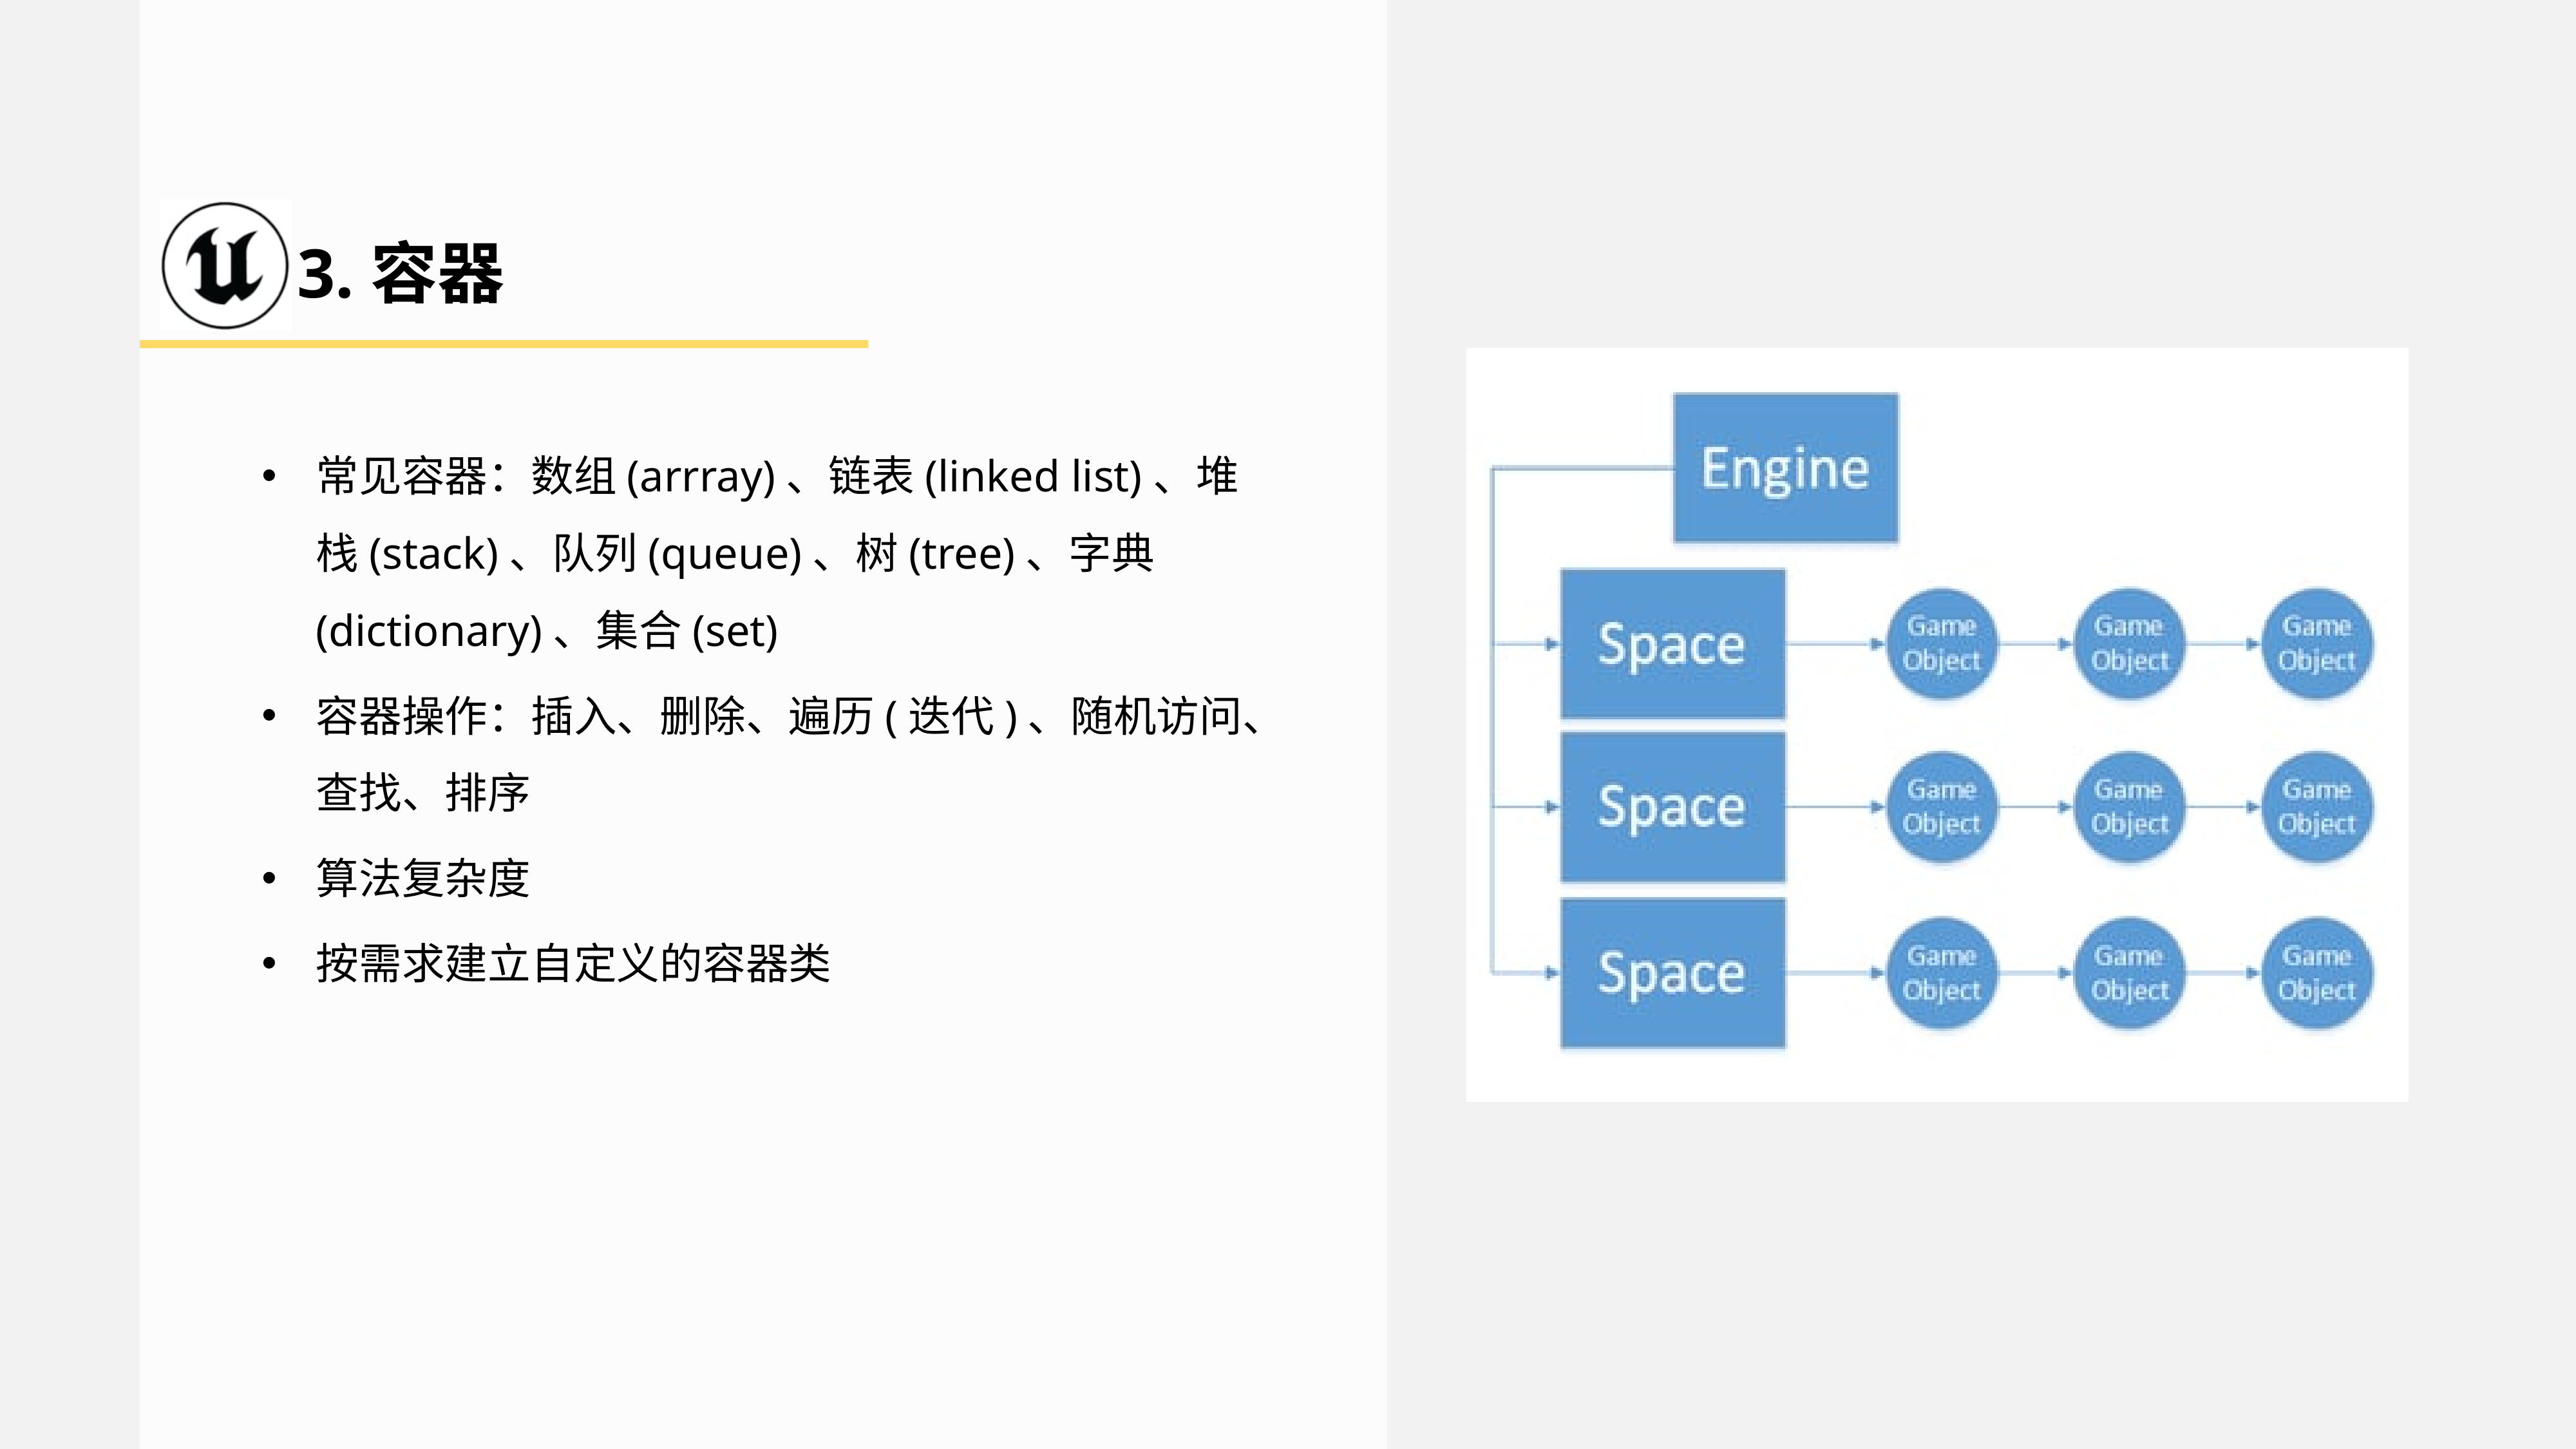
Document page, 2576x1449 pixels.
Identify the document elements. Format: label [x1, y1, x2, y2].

picture [1466, 348, 2409, 1102]
picture [160, 199, 292, 331]
text_box [139, 0, 1387, 1449]
